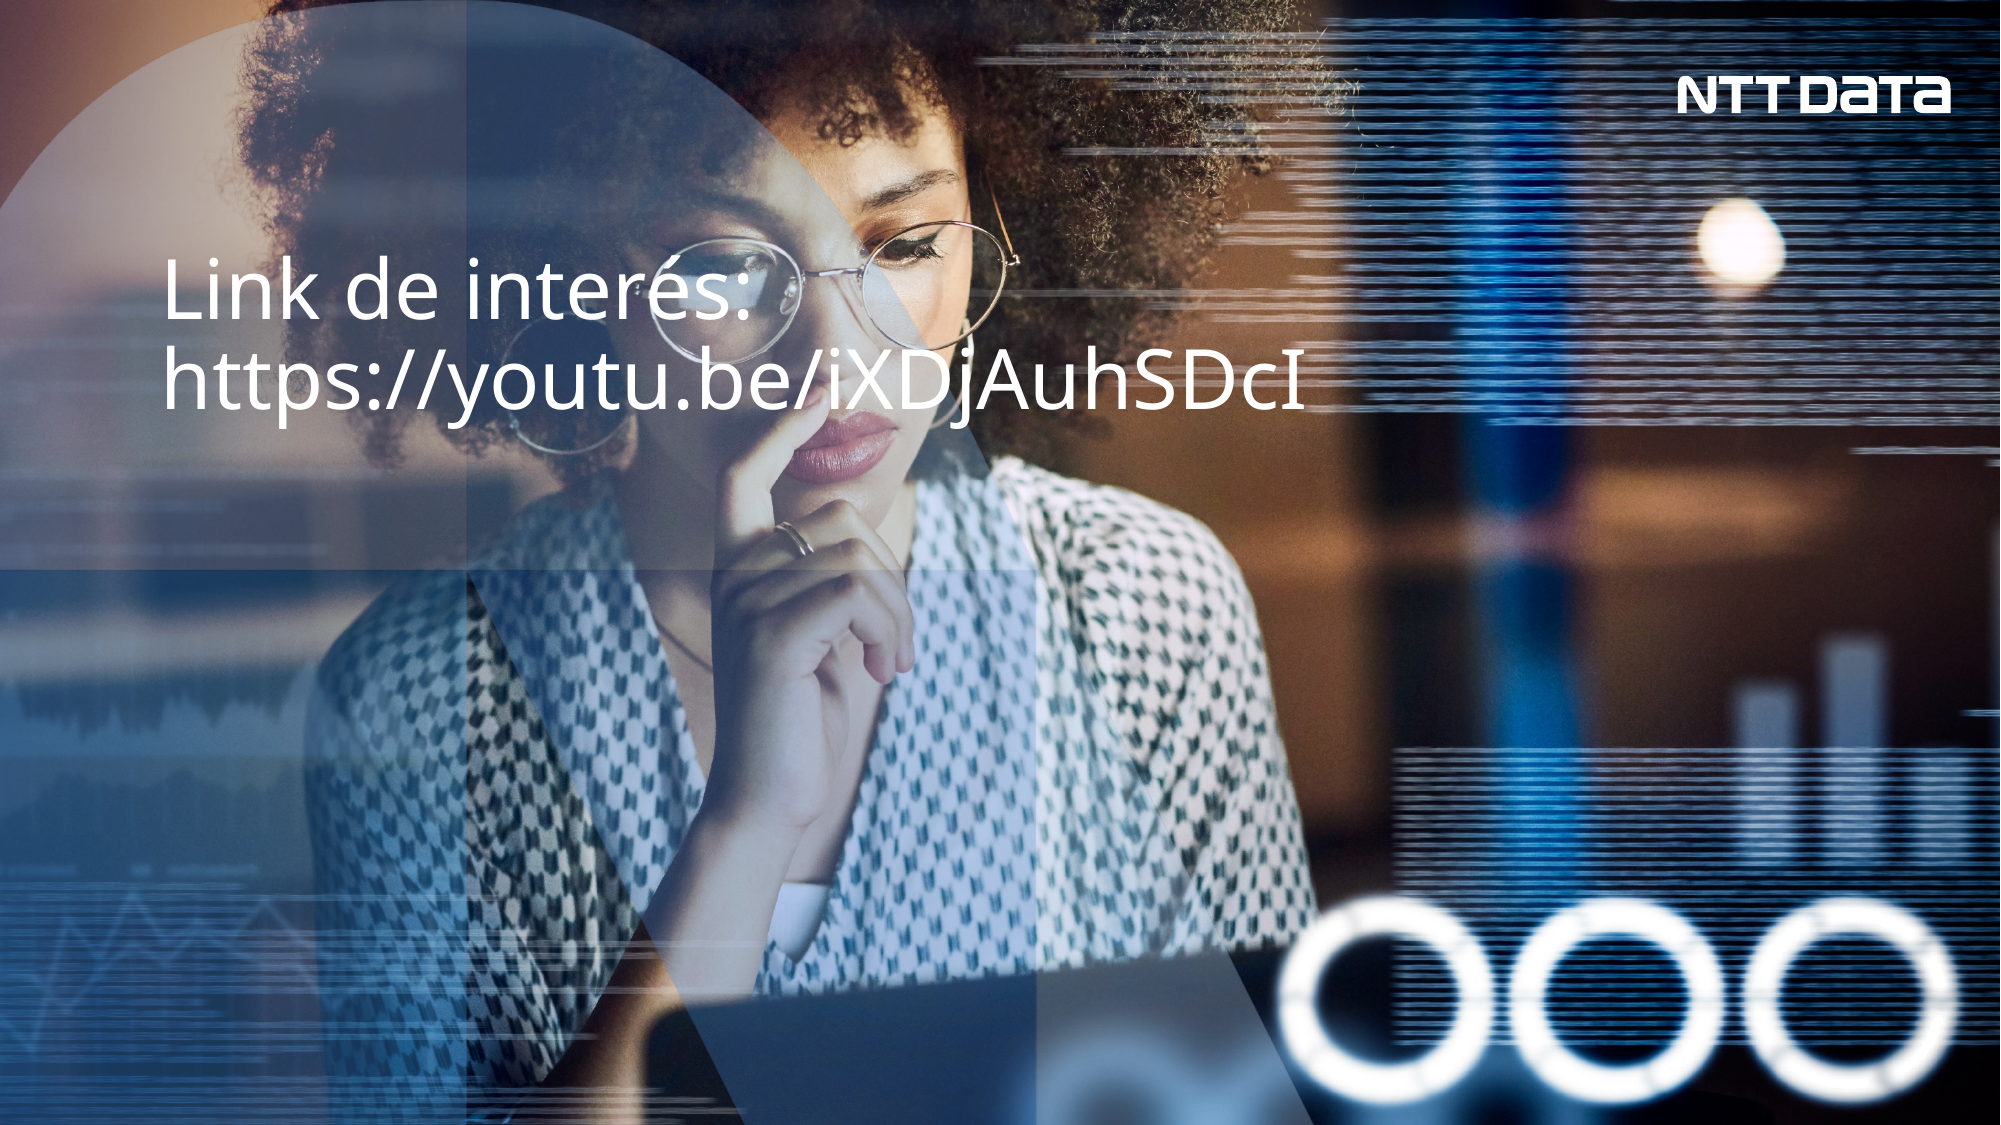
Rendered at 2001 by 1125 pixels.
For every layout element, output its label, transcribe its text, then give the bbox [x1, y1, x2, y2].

picture [0, 0, 2000, 1125]
title Link de interés: https://youtu.be/iXDjAuhSDcI [145, 228, 1344, 447]
